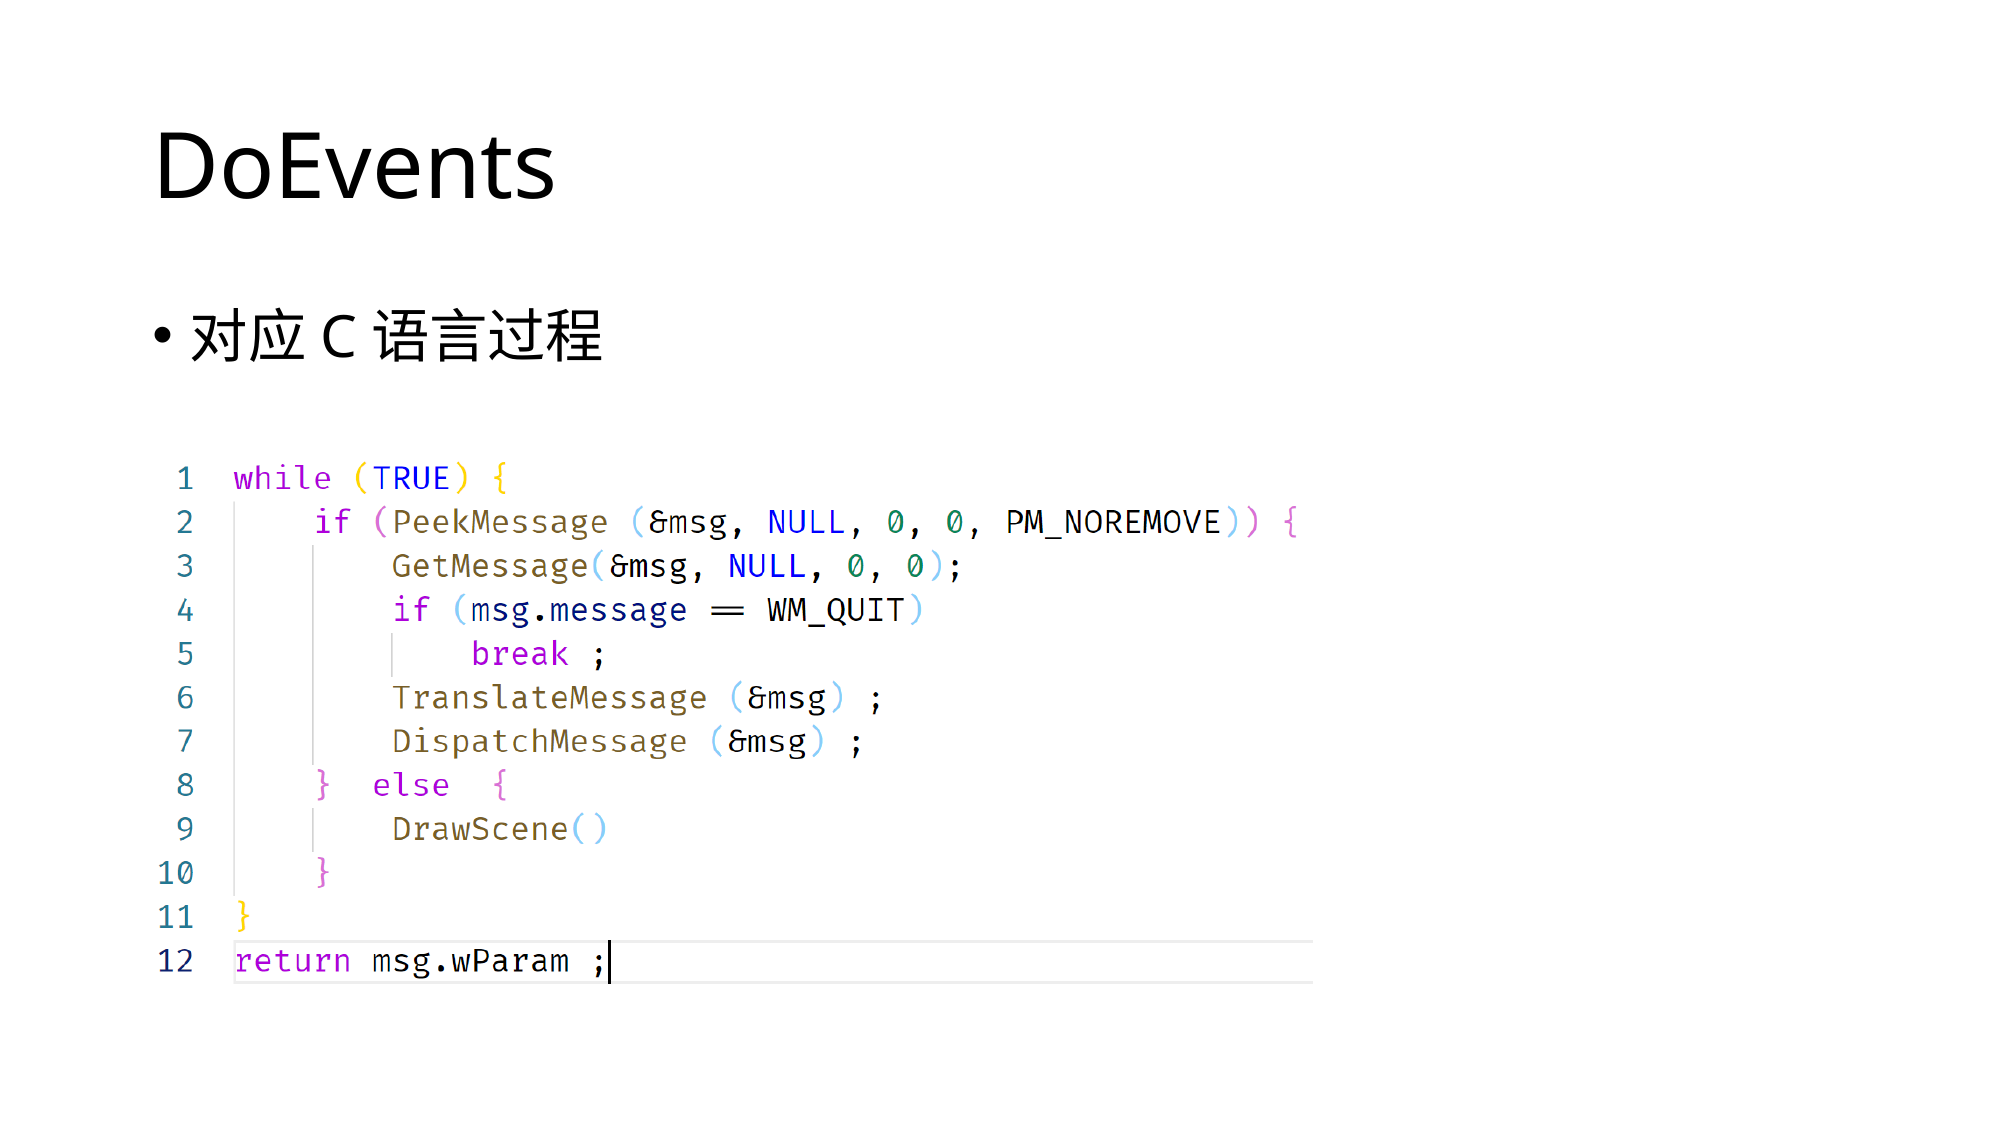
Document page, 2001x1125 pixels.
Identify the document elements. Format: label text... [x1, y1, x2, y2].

picture [155, 459, 1313, 986]
title DoEvents [137, 59, 1863, 278]
list 对应C语言过程 [137, 299, 1863, 1014]
